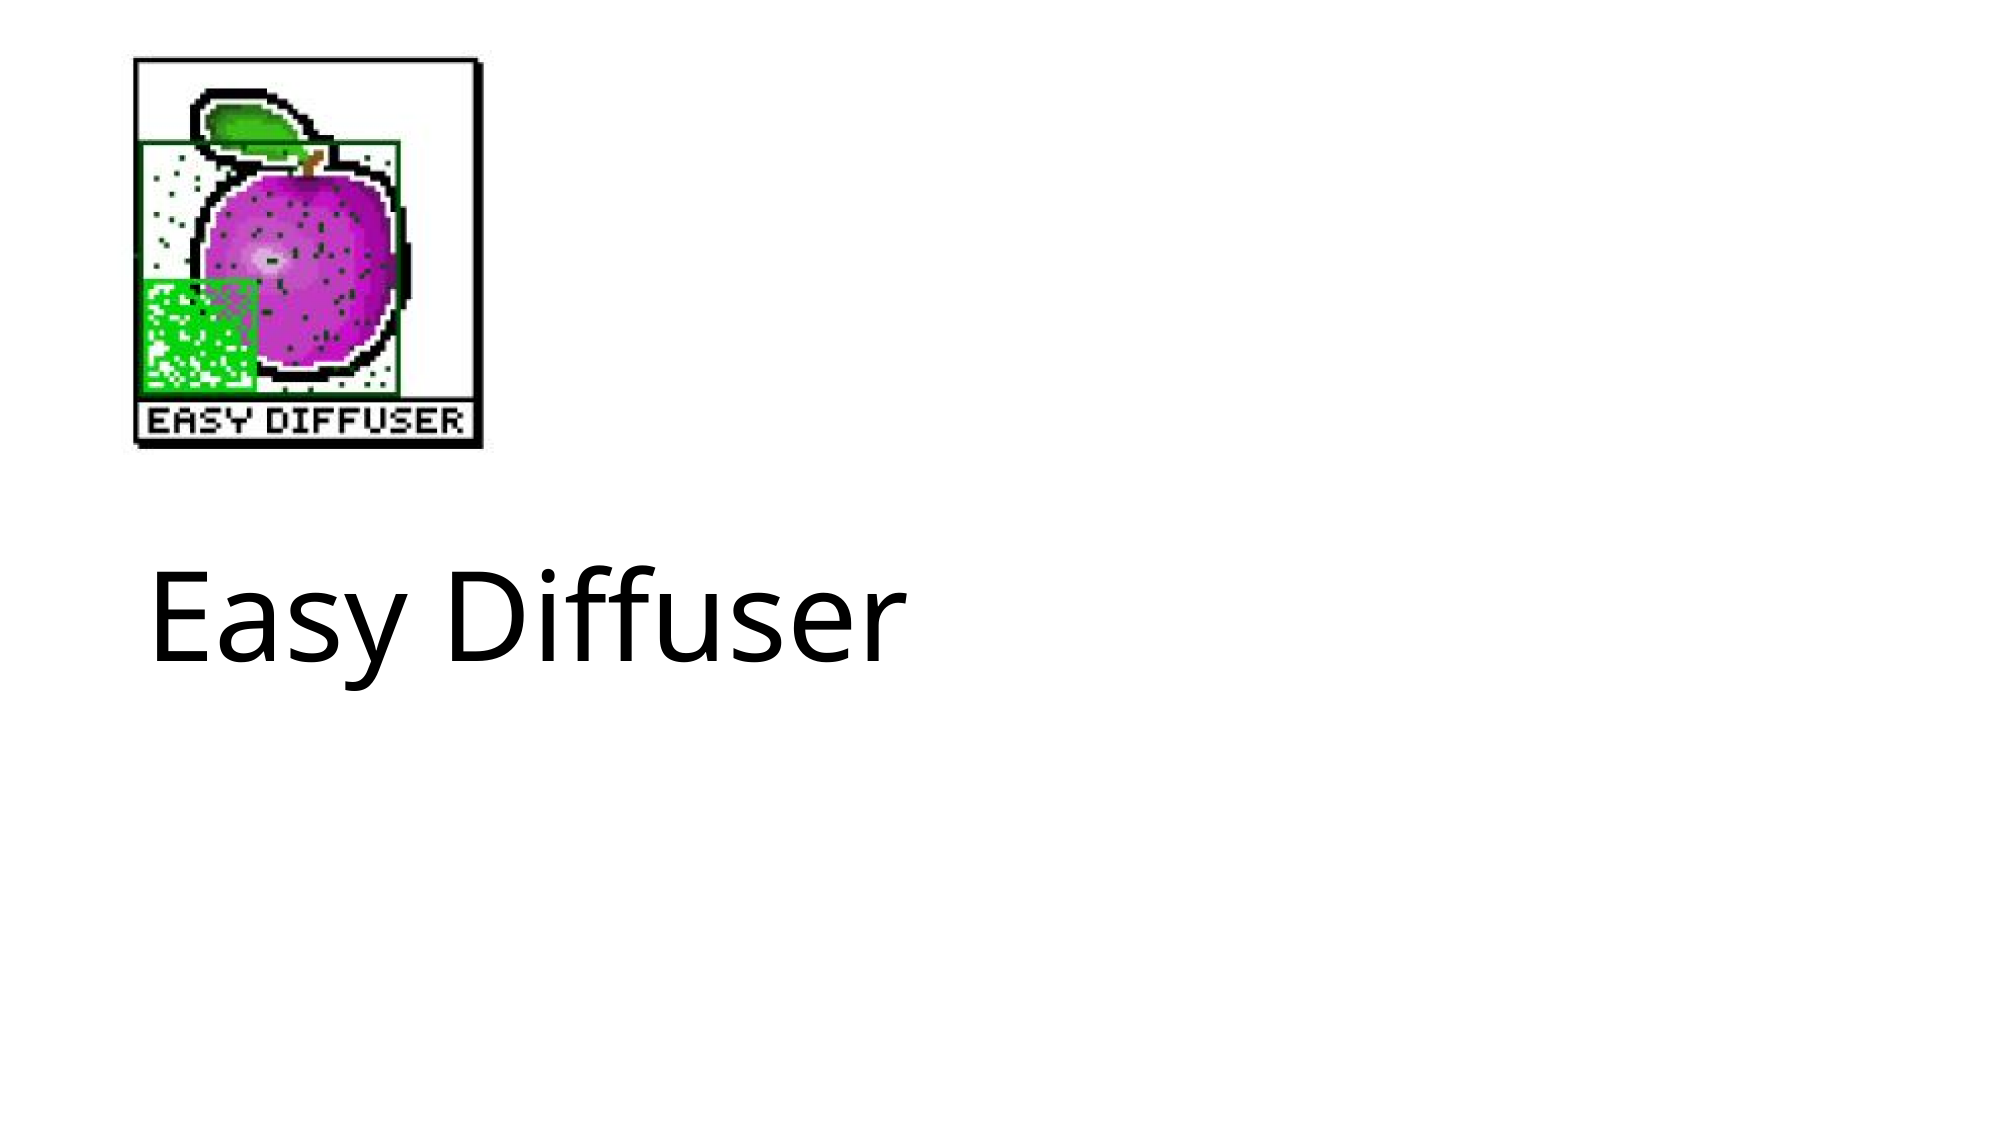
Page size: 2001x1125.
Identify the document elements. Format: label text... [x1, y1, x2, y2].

title Easy Diffuser [117, 484, 938, 697]
picture [105, 50, 510, 455]
